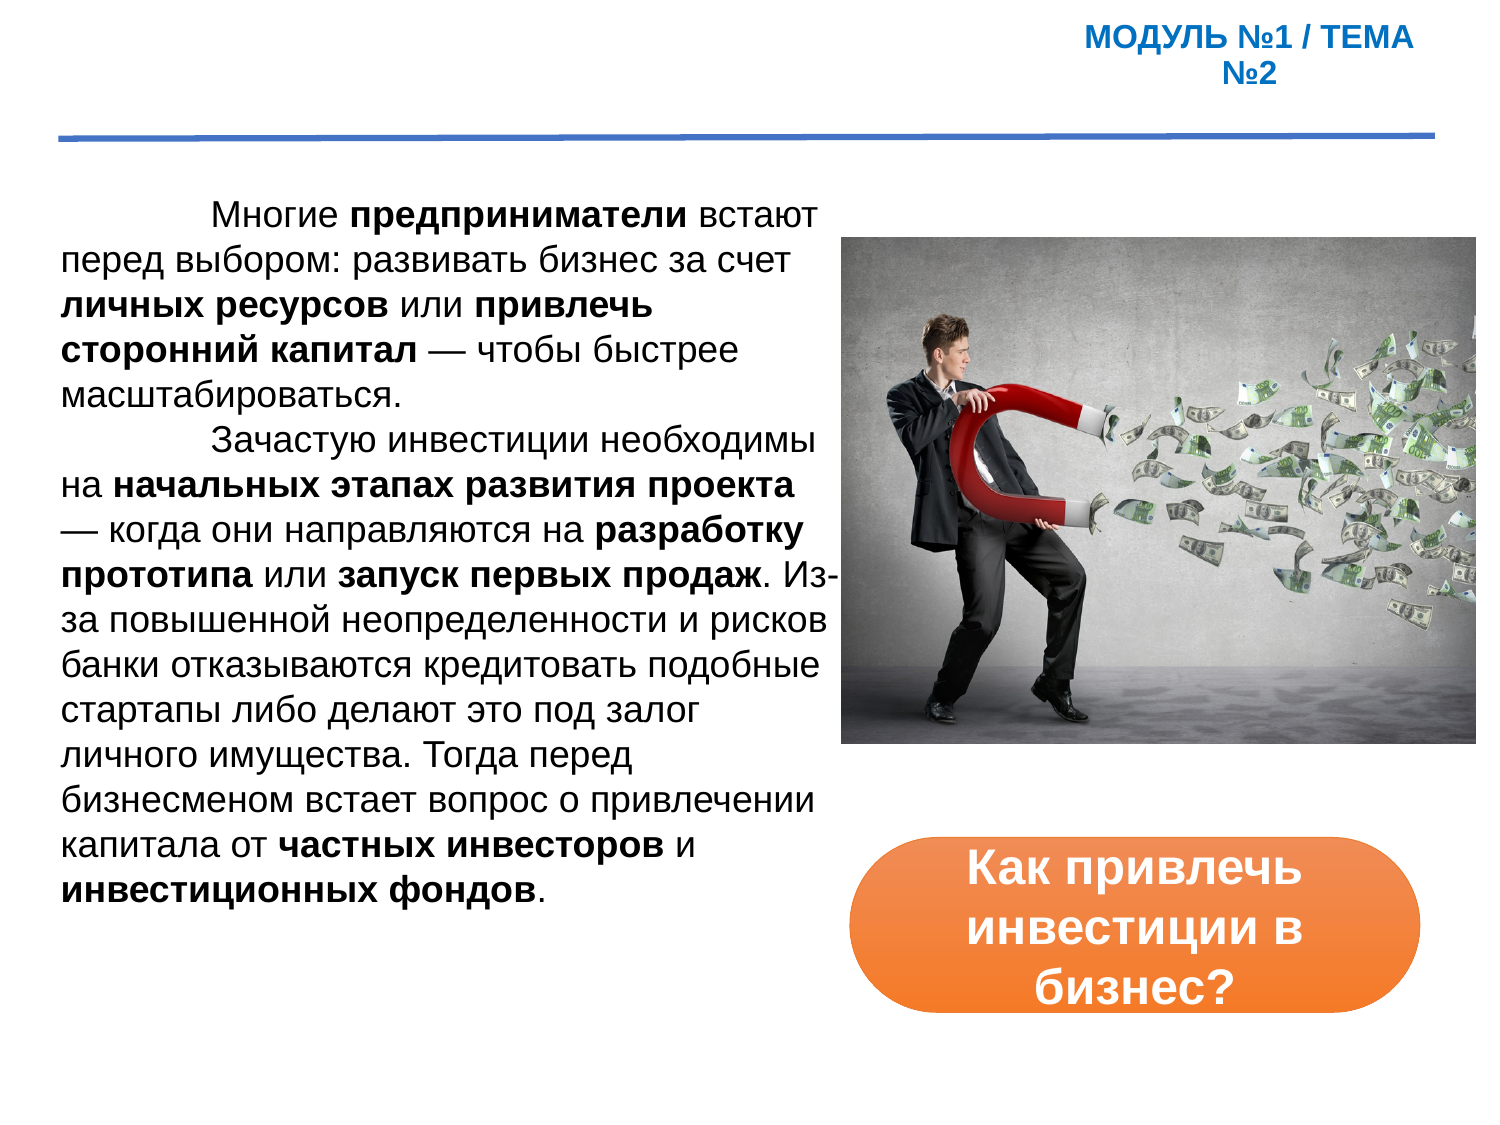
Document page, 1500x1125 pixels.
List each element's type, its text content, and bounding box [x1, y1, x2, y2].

text_box Как привлечь инвестиции в бизнес? [849, 836, 1421, 1013]
text_box МОДУЛЬ №1 / ТЕМА №2 [1064, 37, 1435, 100]
text_box Многие предприниматели встают перед выбором: развивать бизнес за счет личных ресурсов или привлечь сторонний капитал — чтобы быстрее масштабироваться. Зачастую инвестиции необходимы на начальных этапах развития проекта — когда они направляются на разработку прототипа или запуск первых продаж. Из-за повышенной неопределенности и рисков банки отказываются кредитовать подобные стартапы либо делают это под залог личного имущества. Тогда перед бизнесменом встает вопрос о привлечении капитала от частных инвесторов и инвестиционных фондов. [45, 182, 855, 918]
picture [841, 237, 1476, 744]
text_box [58, 135, 1435, 139]
